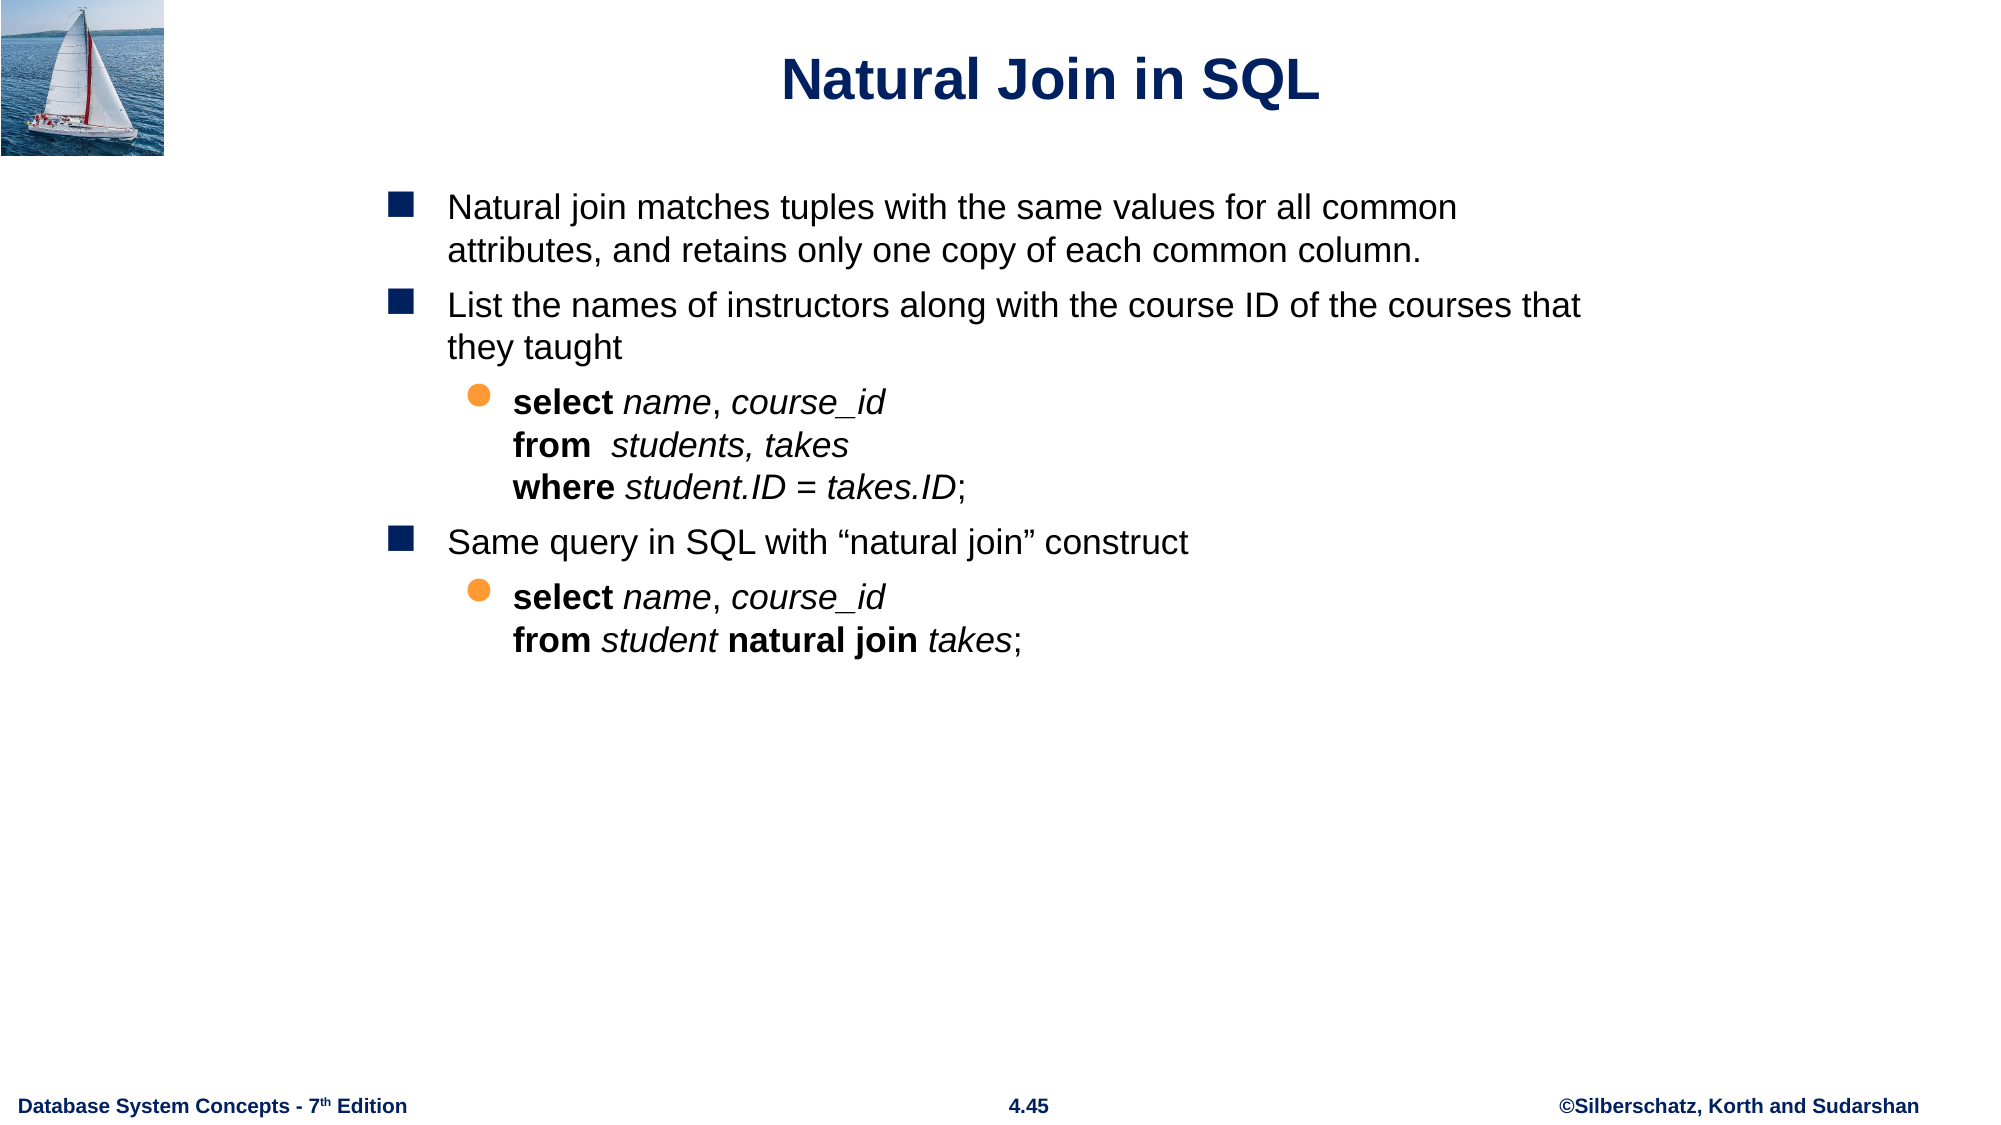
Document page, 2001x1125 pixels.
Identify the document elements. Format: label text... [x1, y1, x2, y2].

list Natural join matches tuples with the same values for all common attributes, and retains only one copy of each common column. List the names of instructors along with the course ID of the courses that they taught select name, course_id from students, takes where student.ID = takes.ID; Same query in SQL with “natural join” construct select name, course_id from student natural join takes; [376, 176, 1631, 995]
title Natural Join in SQL [167, 18, 1935, 120]
picture [1, 0, 164, 156]
